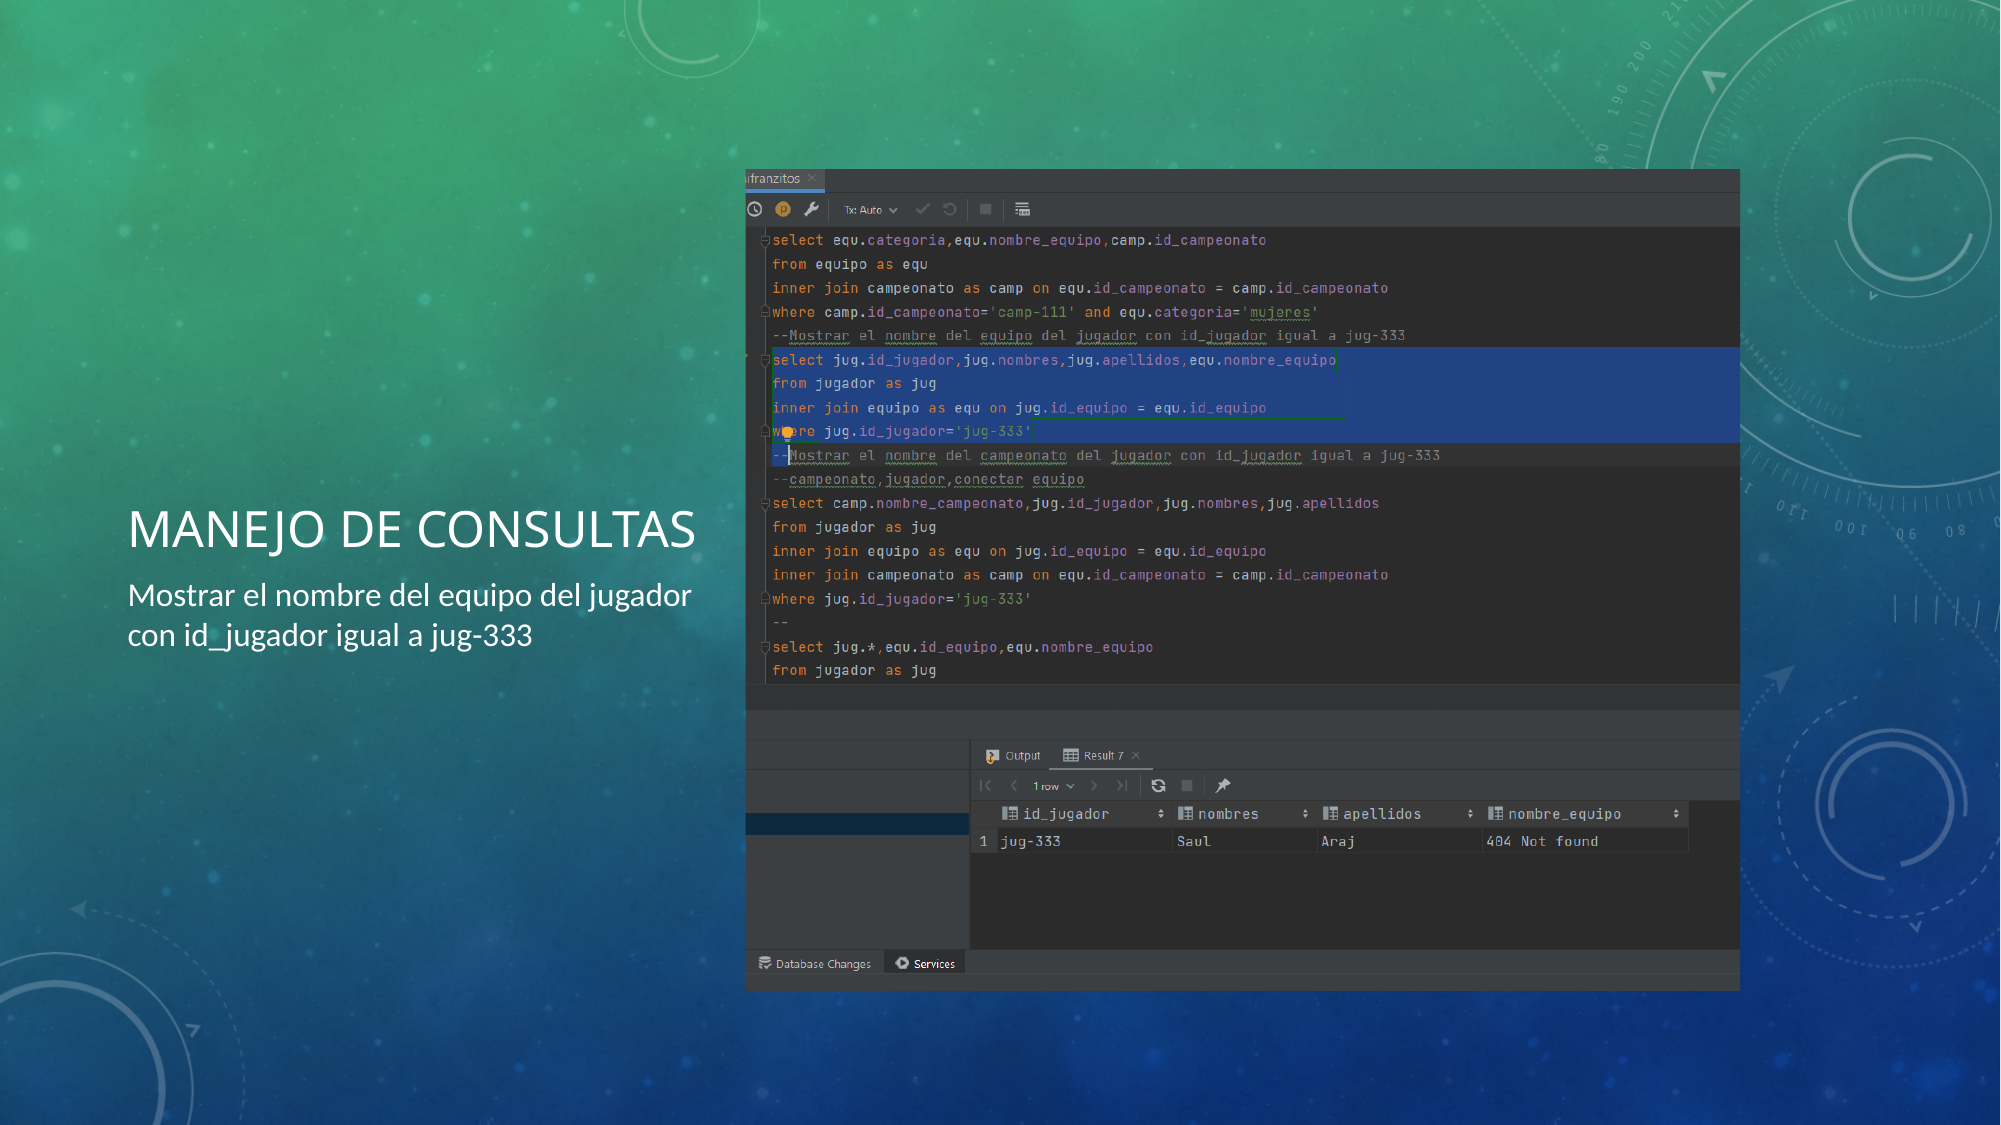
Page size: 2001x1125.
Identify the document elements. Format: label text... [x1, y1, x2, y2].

title MANEJO DE CONSULTAS [112, 340, 717, 565]
list Mostrar el nombre del equipo del jugador con id_jugador igual a jug-333 [112, 565, 717, 866]
picture [0, 0, 2001, 1125]
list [745, 169, 1741, 991]
